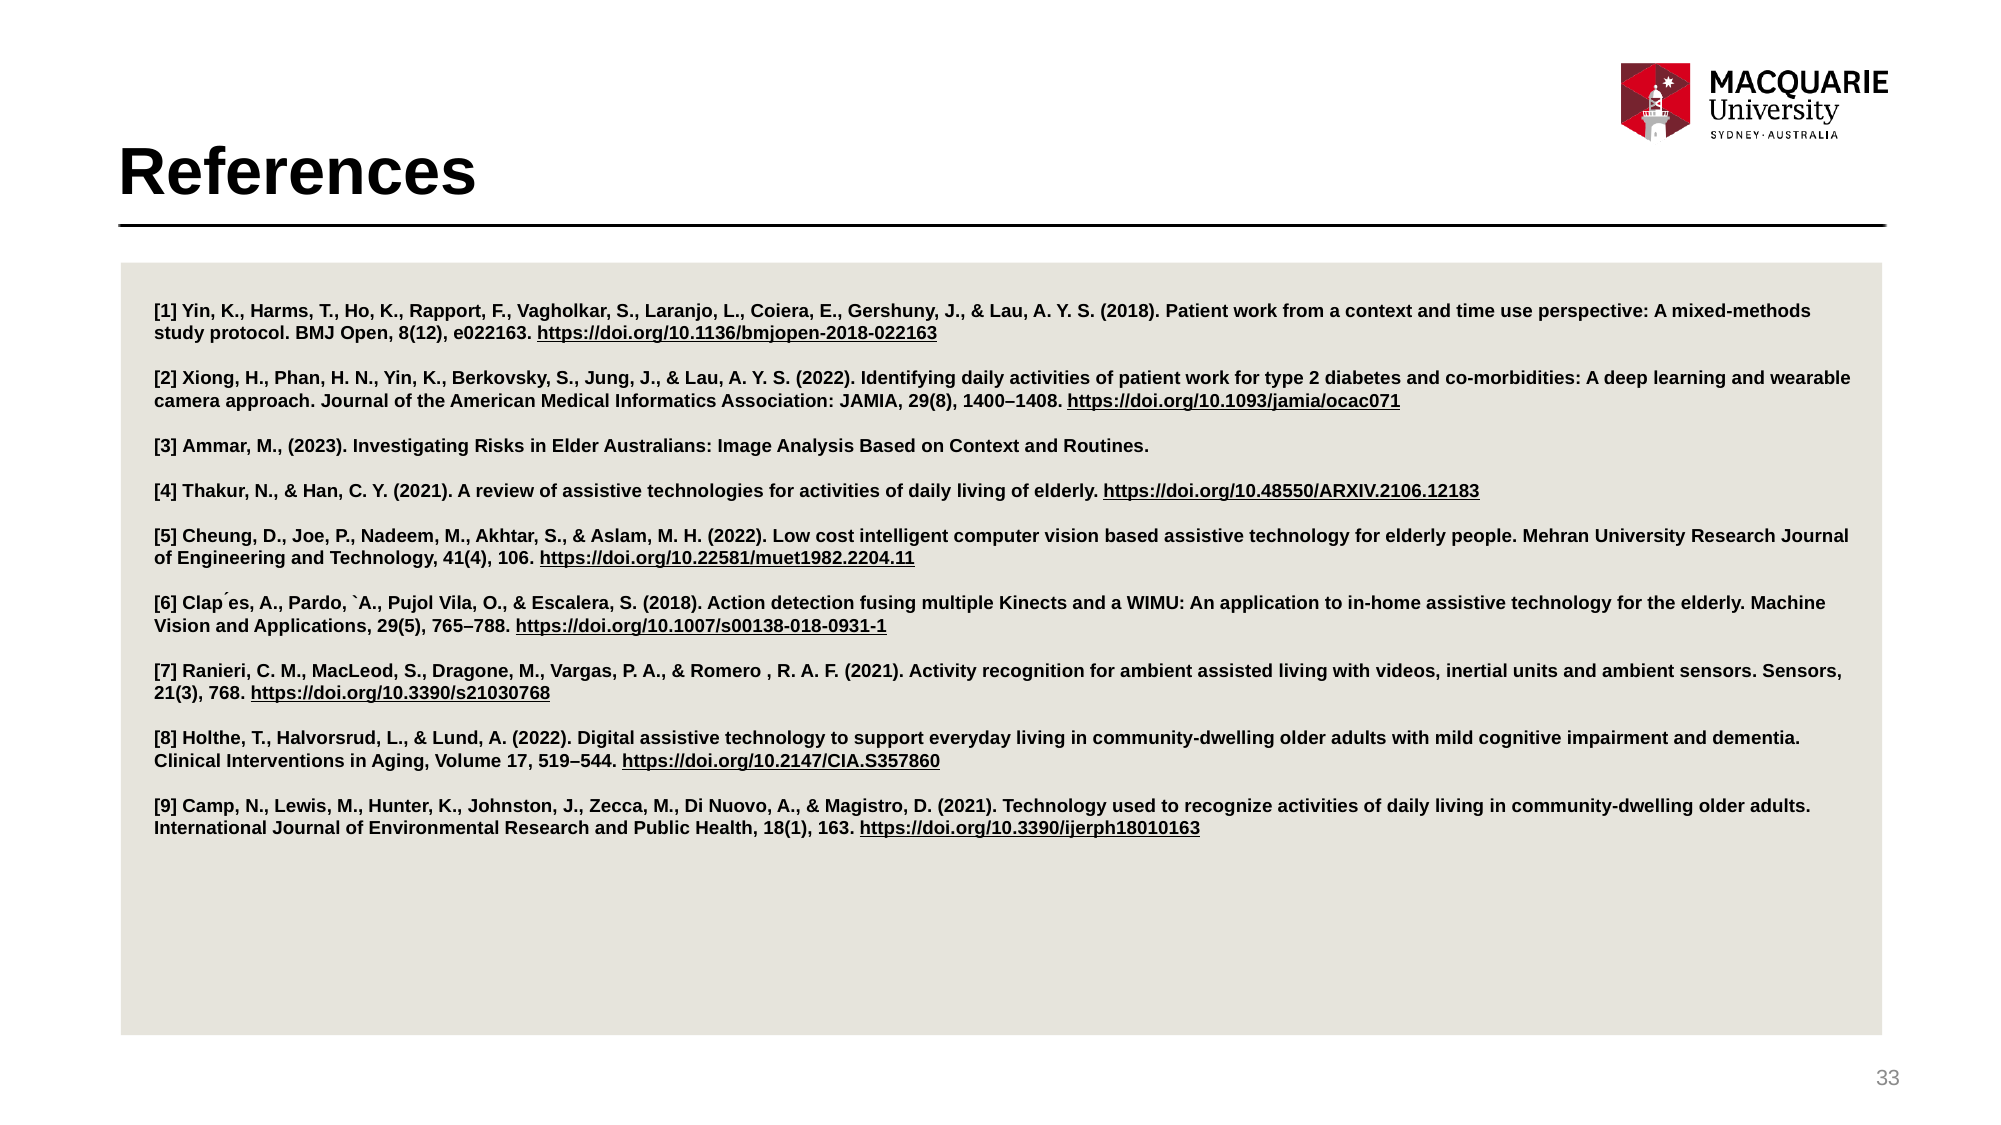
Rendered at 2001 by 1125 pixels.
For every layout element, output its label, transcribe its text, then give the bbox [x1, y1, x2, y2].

title References [118, 127, 1506, 235]
text_box [120, 262, 1883, 1036]
text_box [1] Yin, K., Harms, T., Ho, K., Rapport, F., Vagholkar, S., Laranjo, L., Coiera, E., Gershuny, J., & Lau, A. Y. S. (2018). Patient work from a context and time use perspective: A mixed-methods study protocol. BMJ Open, 8(12), e022163. https://doi.org/10.1136/bmjopen-2018-022163 [2] Xiong, H., Phan, H. N., Yin, K., Berkovsky, S., Jung, J., & Lau, A. Y. S. (2022). Identifying daily activities of patient work for type 2 diabetes and co-morbidities: A deep learning and wearable camera approach. Journal of the American Medical Informatics Association: JAMIA, 29(8), 1400–1408. https://doi.org/10.1093/jamia/ocac071 [3] Ammar, M., (2023). Investigating Risks in Elder Australians: Image Analysis Based on Context and Routines. [4] Thakur, N., & Han, C. Y. (2021). A review of assistive technologies for activities of daily living of elderly. https://doi.org/10.48550/ARXIV.2106.12183 [5] Cheung, D., Joe, P., Nadeem, M., Akhtar, S., & Aslam, M. H. (2022). Low cost intelligent computer vision based assistive technology for elderly people. Mehran University Research Journal of Engineering and Technology, 41(4), 106. https://doi.org/10.22581/muet1982.2204.11 [6] Clap ́es, A., Pardo, `A., Pujol Vila, O., & Escalera, S. (2018). Action detection fusing multiple Kinects and a WIMU: An application to in-home assistive technology for the elderly. Machine Vision and Applications, 29(5), 765–788. https://doi.org/10.1007/s00138-018-0931-1 [7] Ranieri, C. M., MacLeod, S., Dragone, M., Vargas, P. A., & Romero , R. A. F. (2021). Activity recognition for ambient assisted living with videos, inertial units and ambient sensors. Sensors, 21(3), 768. https://doi.org/10.3390/s21030768 [8] Holthe, T., Halvorsrud, L., & Lund, A. (2022). Digital assistive technology to support everyday living in community-dwelling older adults with mild cognitive impairment and dementia. Clinical Interventions in Aging, Volume 17, 519–544. https://doi.org/10.2147/CIA.S357860 [9] Camp, N., Lewis, M., Hunter, K., Johnston, J., Zecca, M., Di Nuovo, A., & Magistro, D. (2021). Technology used to recognize activities of daily living in community-dwelling older adults. International Journal of Environmental Research and Public Health, 18(1), 163. https://doi.org/10.3390/ijerph18010163 [139, 291, 1870, 880]
slide_number 33 [1433, 1046, 1900, 1107]
